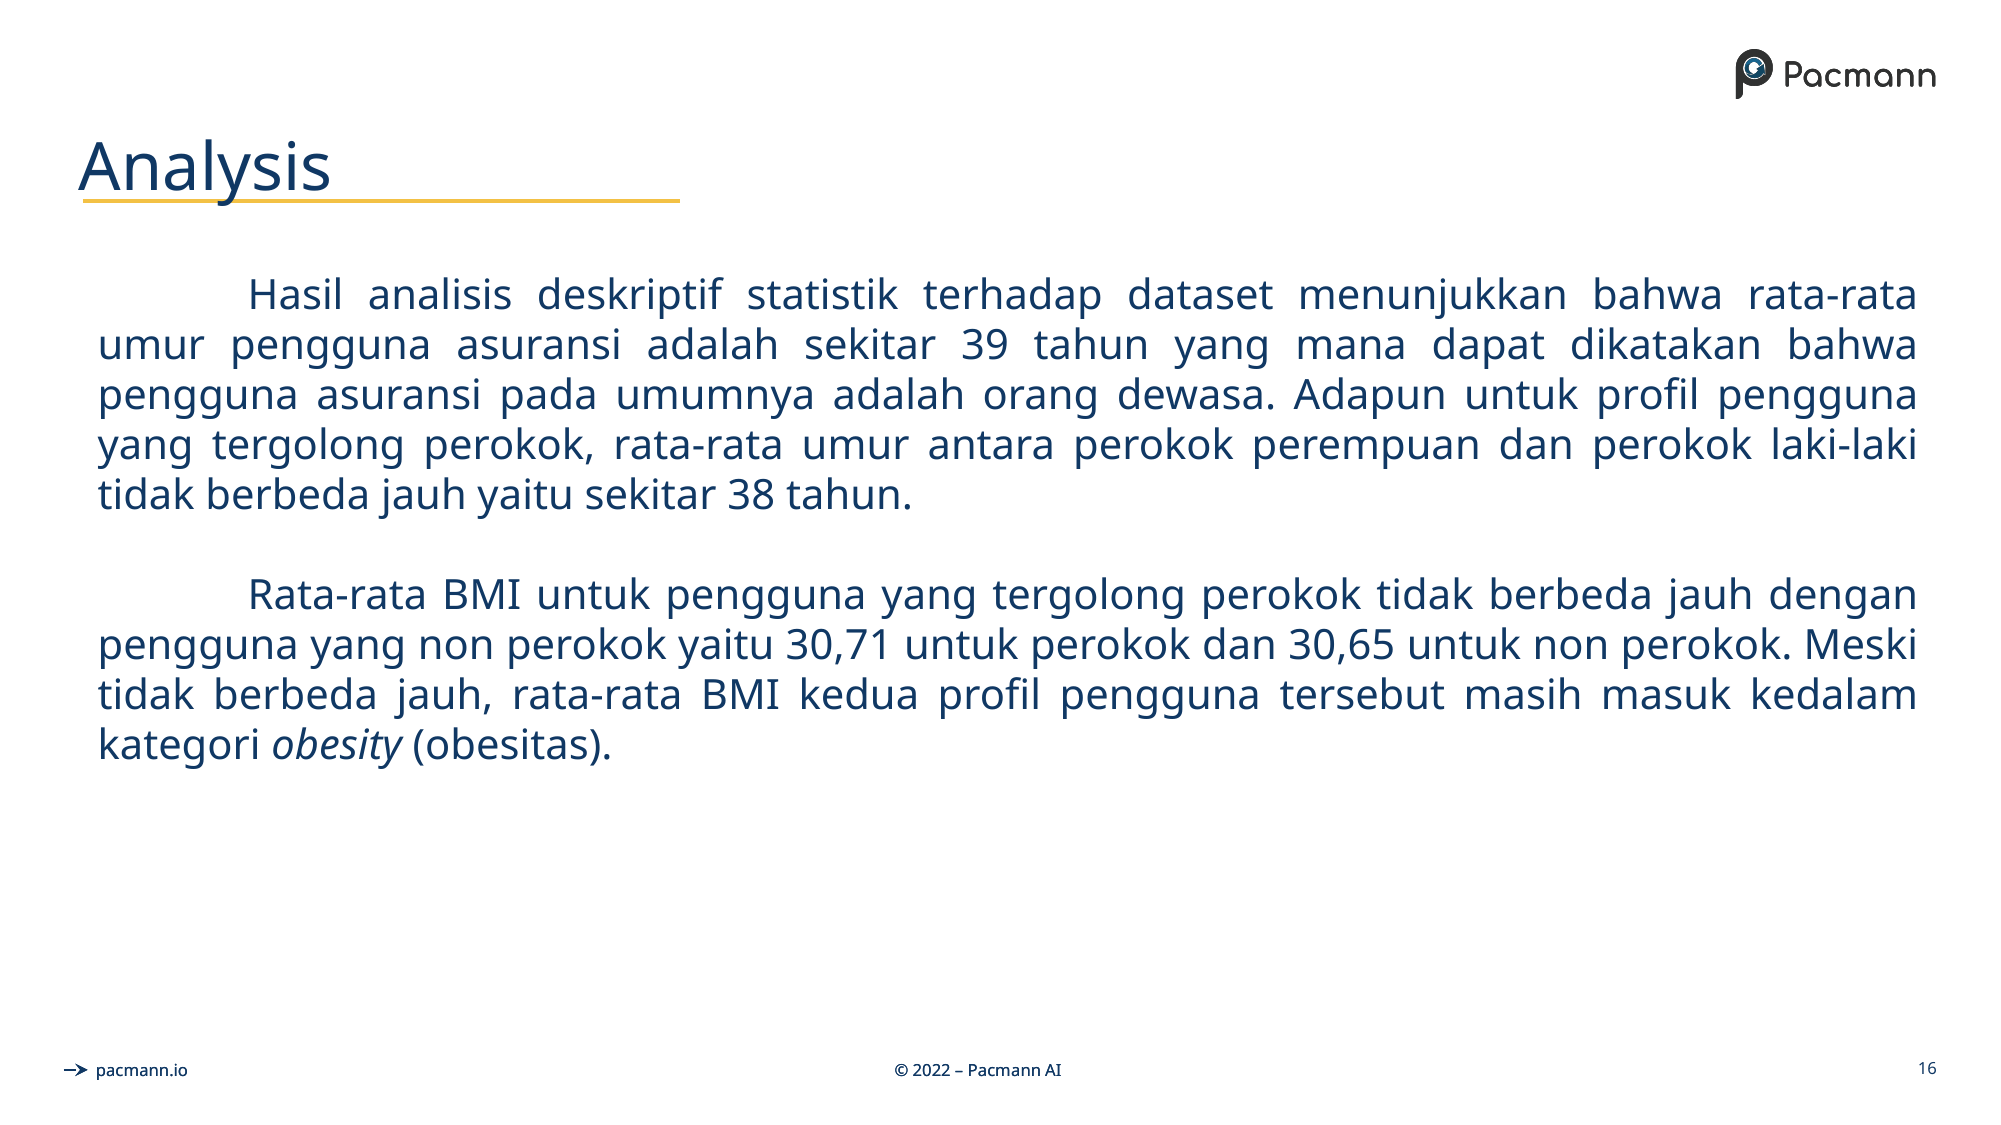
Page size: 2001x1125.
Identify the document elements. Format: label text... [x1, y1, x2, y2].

title Analysis [63, 59, 1935, 278]
picture [1707, 36, 1966, 112]
text_box Hasil analisis deskriptif statistik terhadap dataset menunjukkan bahwa rata-rata umur pengguna asuransi adalah sekitar 39 tahun yang mana dapat dikatakan bahwa pengguna asuransi pada umumnya adalah orang dewasa. Adapun untuk profil pengguna yang tergolong perokok, rata-rata umur antara perokok perempuan dan perokok laki-laki tidak berbeda jauh yaitu sekitar 38 tahun. Rata-rata BMI untuk pengguna yang tergolong perokok tidak berbeda jauh dengan pengguna yang non perokok yaitu 30,71 untuk perokok dan 30,65 untuk non perokok. Meski tidak berbeda jauh, rata-rata BMI kedua profil pengguna tersebut masih masuk kedalam kategori obesity (obesitas). [65, 259, 1934, 826]
